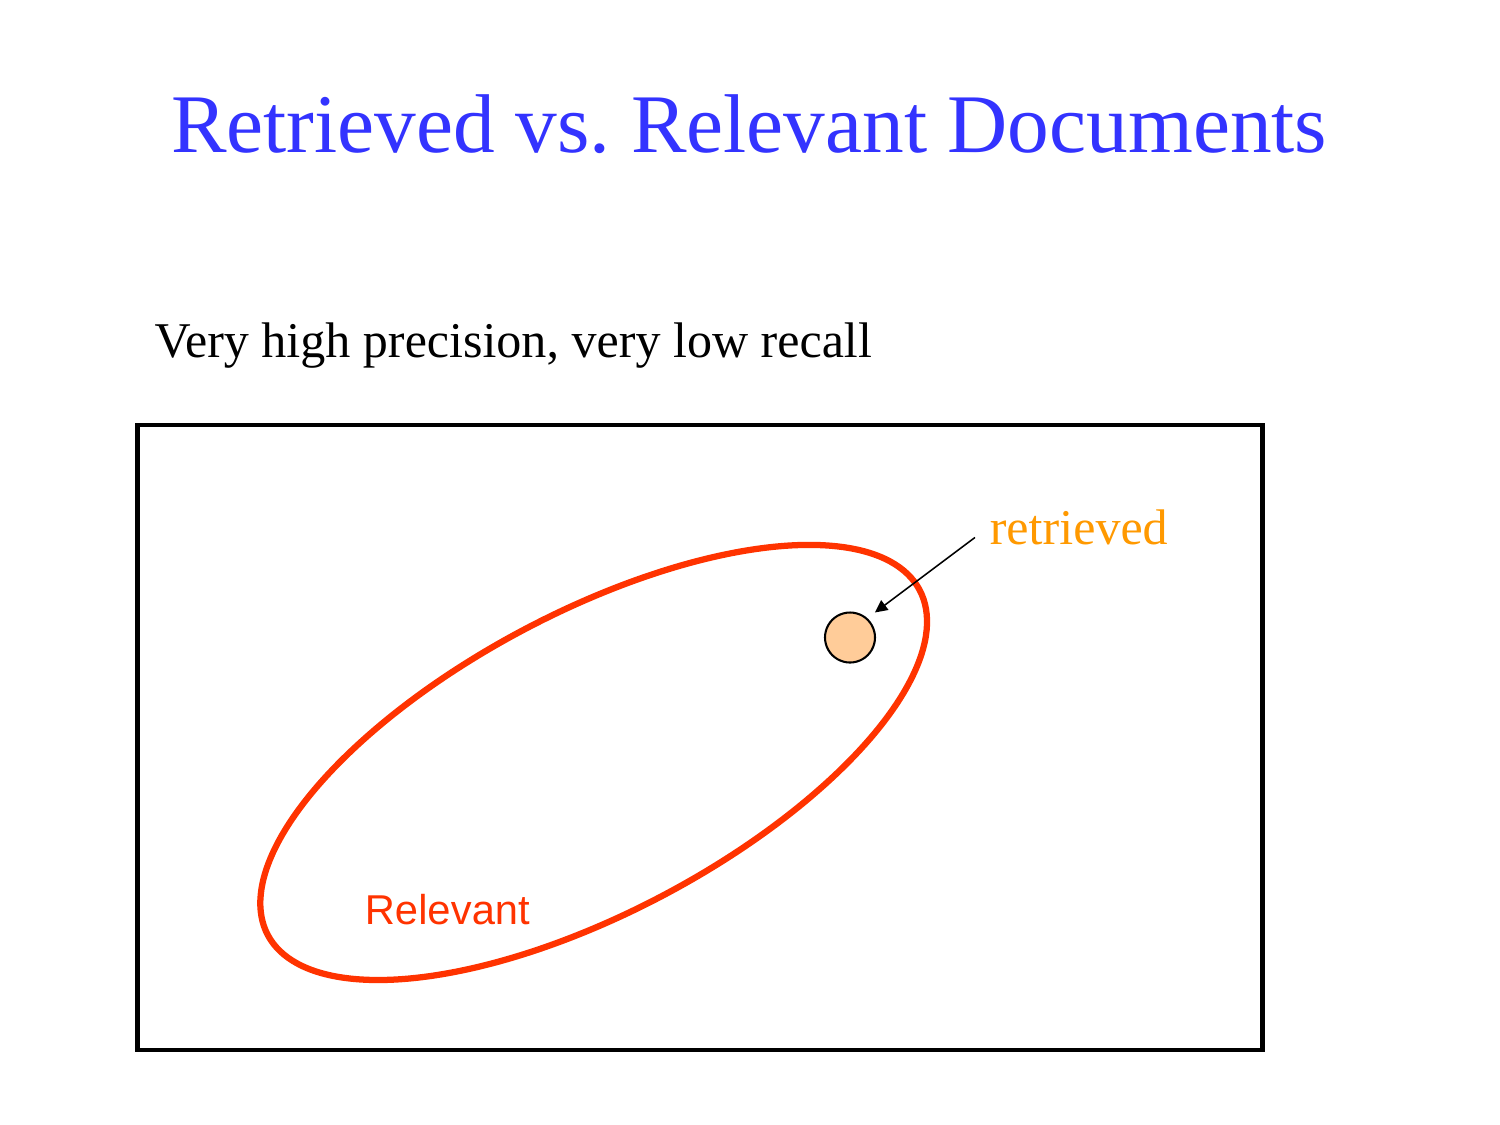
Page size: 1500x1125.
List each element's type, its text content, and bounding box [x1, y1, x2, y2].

text_box retrieved [975, 487, 1183, 563]
text_box [874, 537, 976, 613]
text_box Very high precision, very low recall [139, 299, 888, 375]
title Retrieved vs. Relevant Documents [112, 37, 1388, 200]
text_box [137, 425, 1263, 1050]
